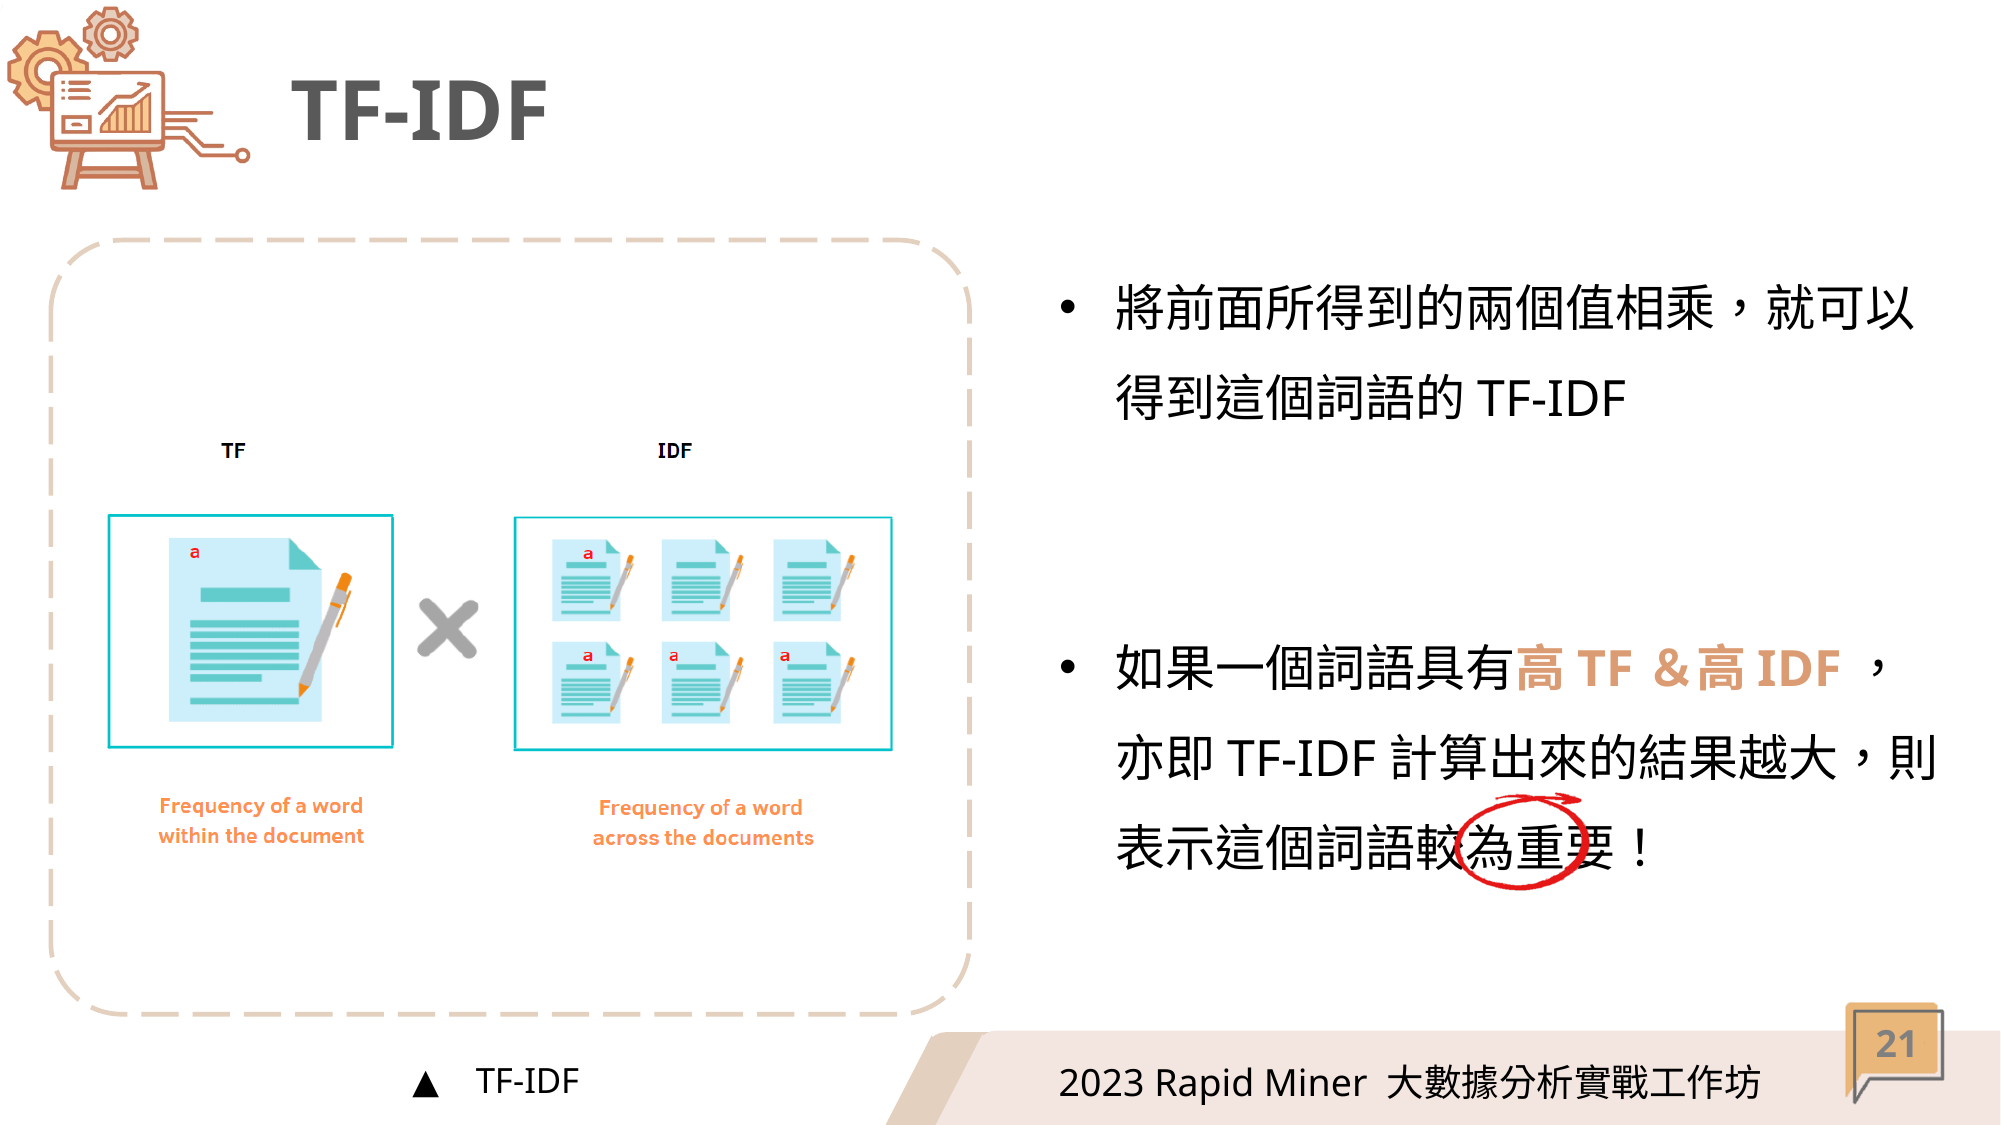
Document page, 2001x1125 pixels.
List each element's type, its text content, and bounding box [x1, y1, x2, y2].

list TF-IDF [50, 1030, 970, 1109]
picture [0, 3, 255, 198]
picture [1791, 976, 1972, 1125]
title TF-IDF [275, 4, 1863, 223]
picture [1442, 787, 1602, 896]
picture [66, 399, 956, 873]
